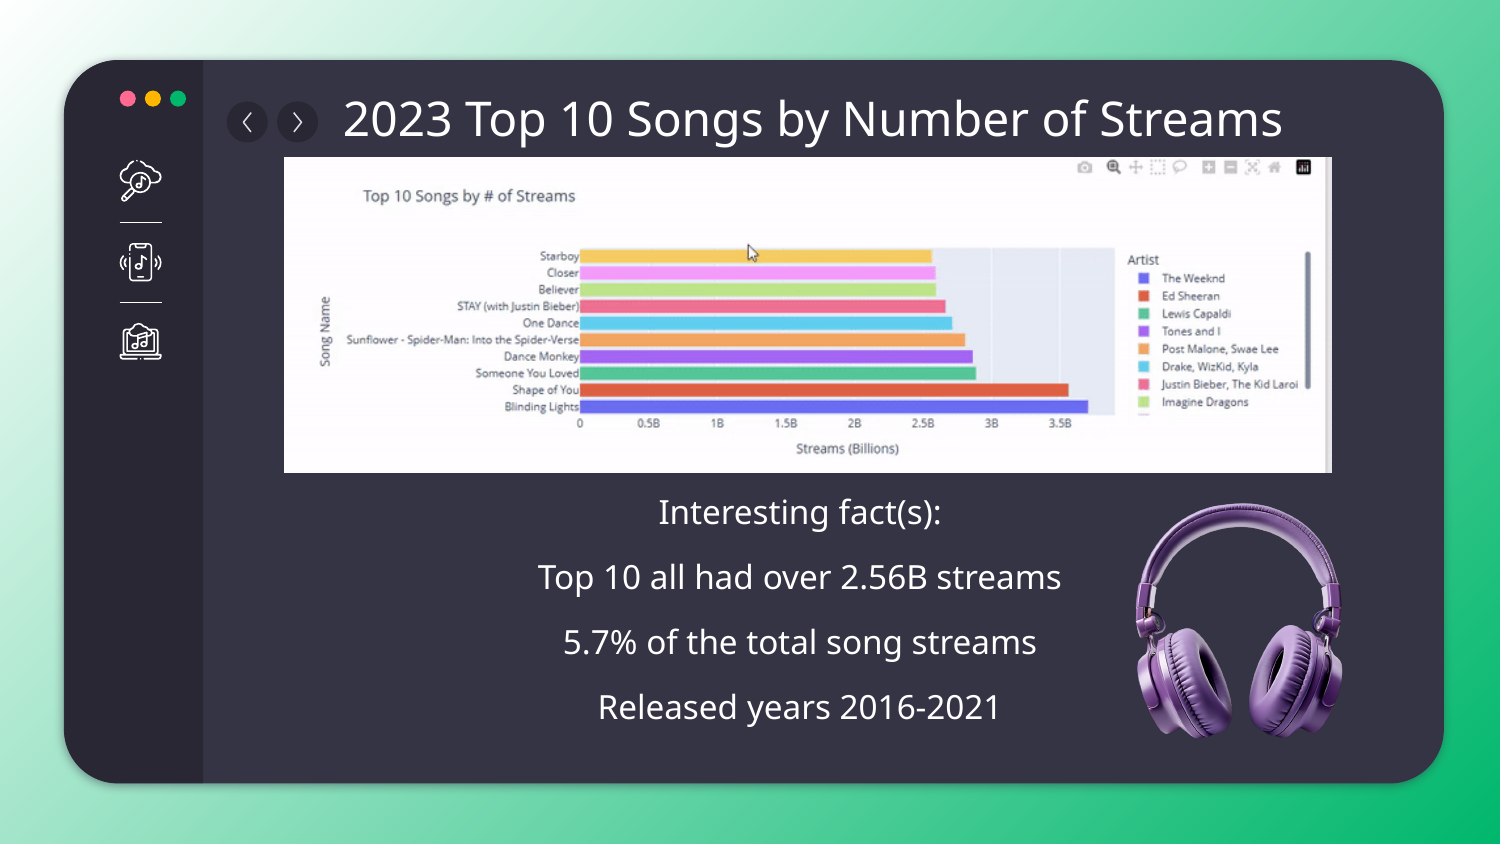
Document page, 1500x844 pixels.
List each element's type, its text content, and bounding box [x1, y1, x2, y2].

subtitle Interesting fact(s): Top 10 all had over 2.56B streams 5.7% of the total song streams Released years 2016-2021 [384, 482, 1084, 748]
picture [1088, 480, 1392, 784]
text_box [118, 90, 319, 360]
picture [284, 157, 1332, 473]
title 2023 Top 10 Songs by Number of Streams [327, 88, 1382, 167]
